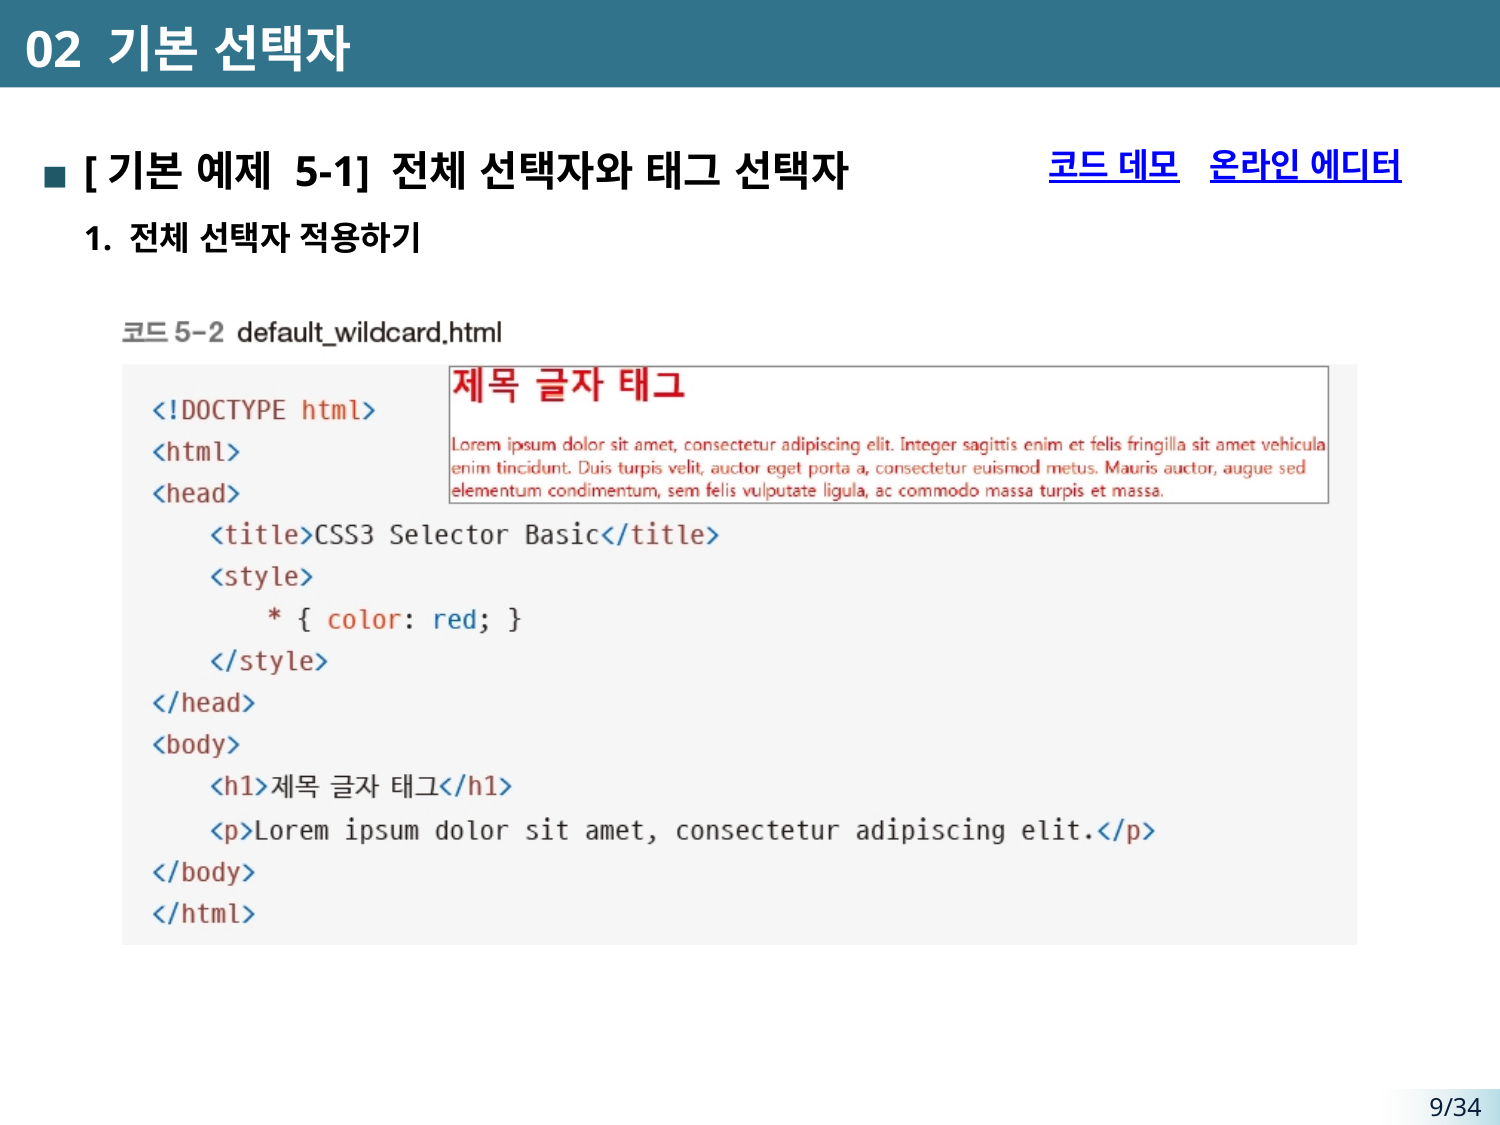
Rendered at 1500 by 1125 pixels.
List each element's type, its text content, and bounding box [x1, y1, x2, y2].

text_box 코드 데모 온라인 에디터 [1033, 137, 1471, 193]
list [기본 예제 5-1] 전체 선택자와 태그 선택자 1. 전체 선택자 적용하기 [10, 126, 1481, 1057]
picture [112, 314, 1365, 945]
title 02 기본 선택자 [10, 8, 1288, 87]
